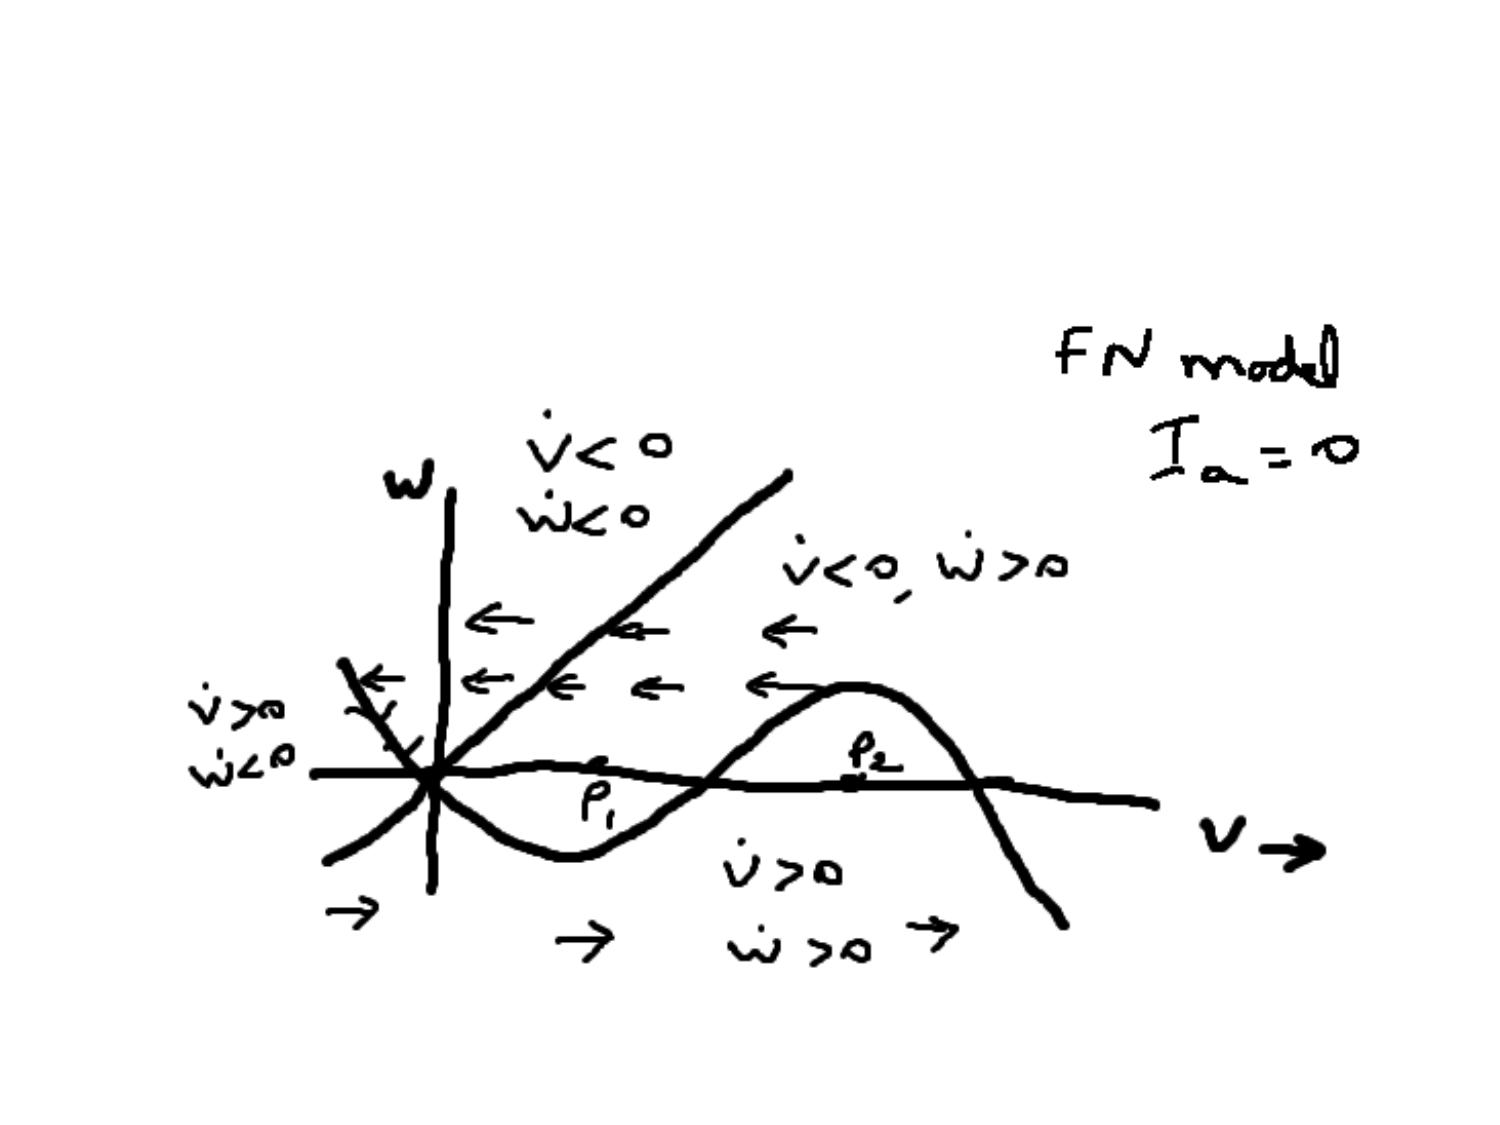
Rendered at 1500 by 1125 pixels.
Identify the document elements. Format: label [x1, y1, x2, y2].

picture [162, 290, 1426, 1017]
